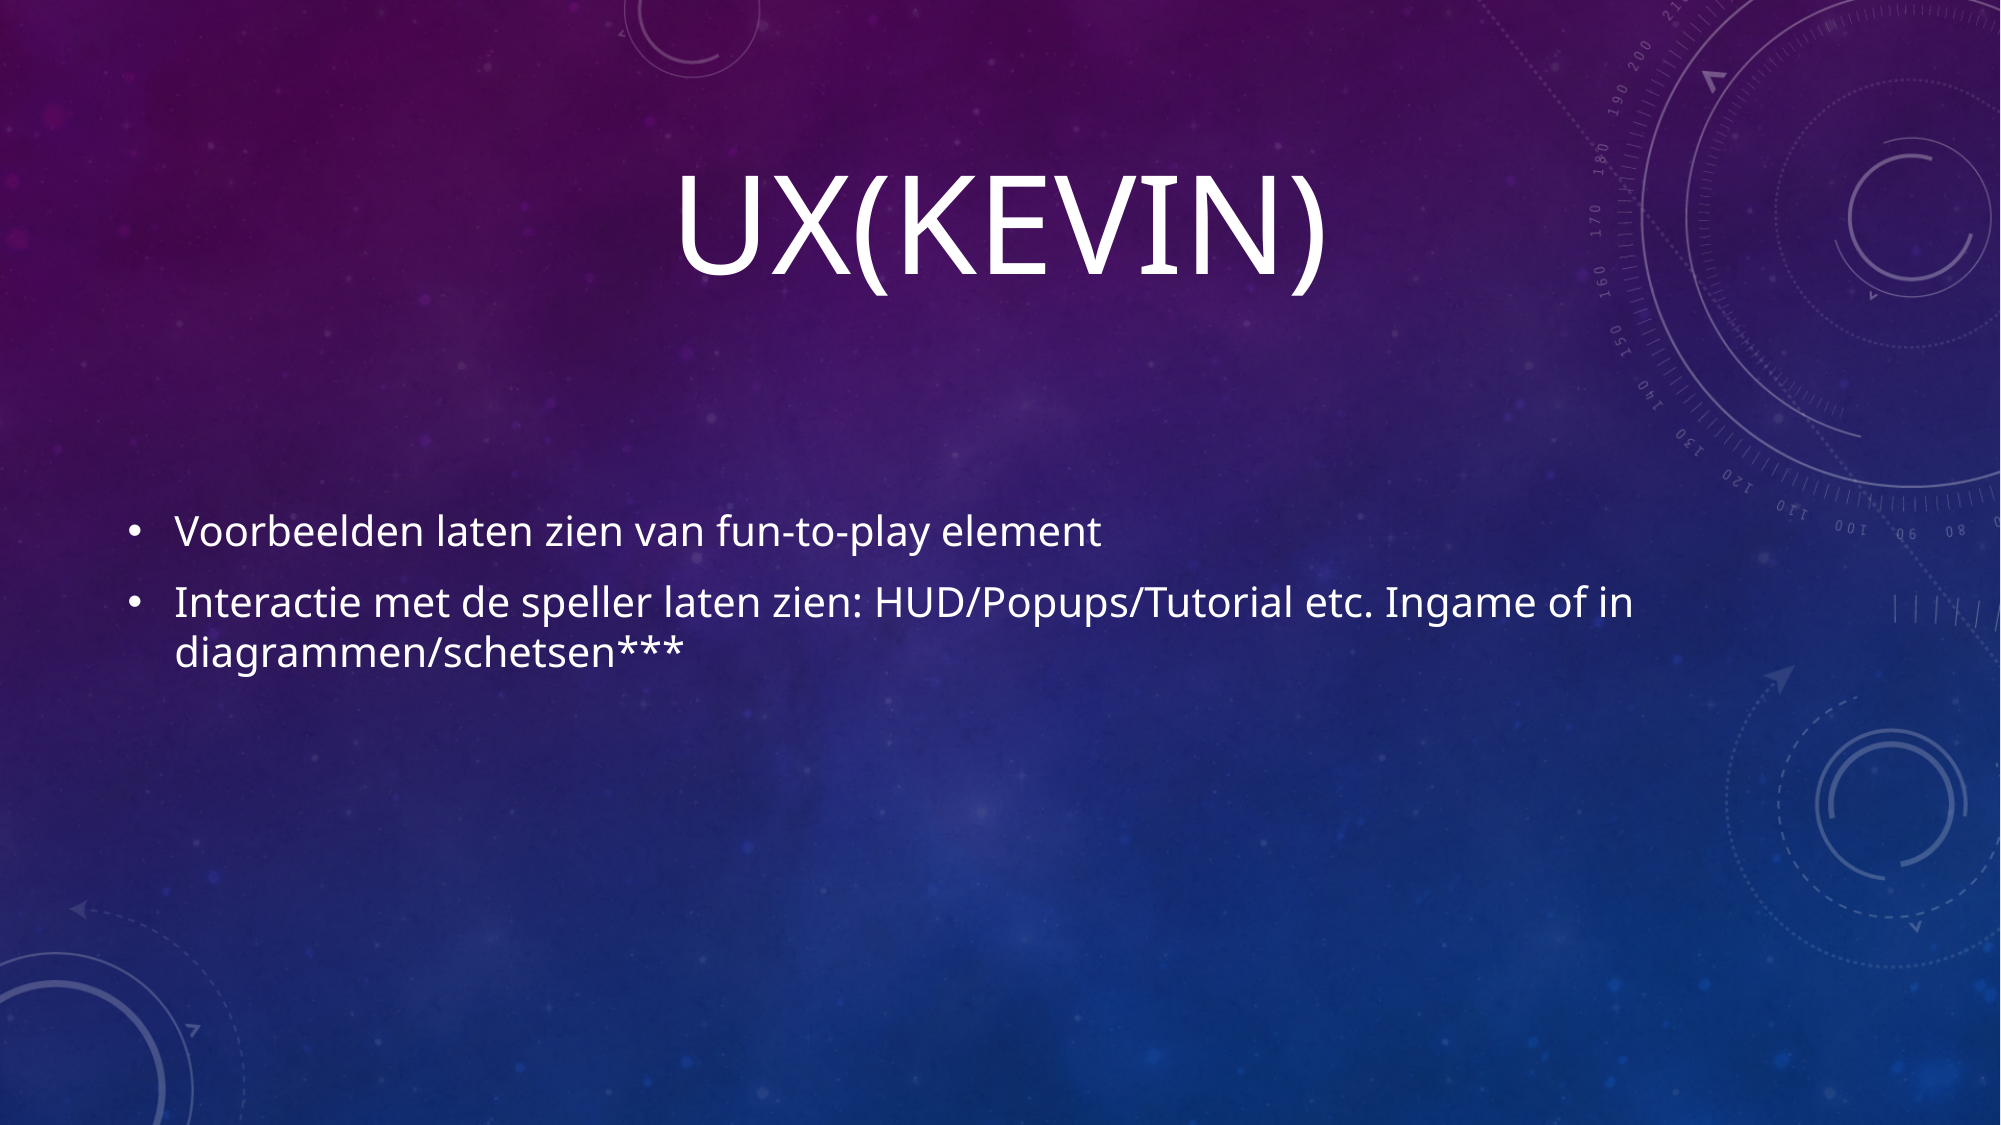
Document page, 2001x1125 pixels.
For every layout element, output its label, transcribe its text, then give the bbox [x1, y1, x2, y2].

list Voorbeelden laten zien van fun-to-play element Interactie met de speller laten zien: HUD/Popups/Tutorial etc. Ingame of in diagrammen/schetsen*** [112, 338, 635, 1056]
title UX(kevin) [0, 99, 2000, 339]
picture [0, 0, 2001, 1125]
text_box [635, 338, 1851, 1056]
